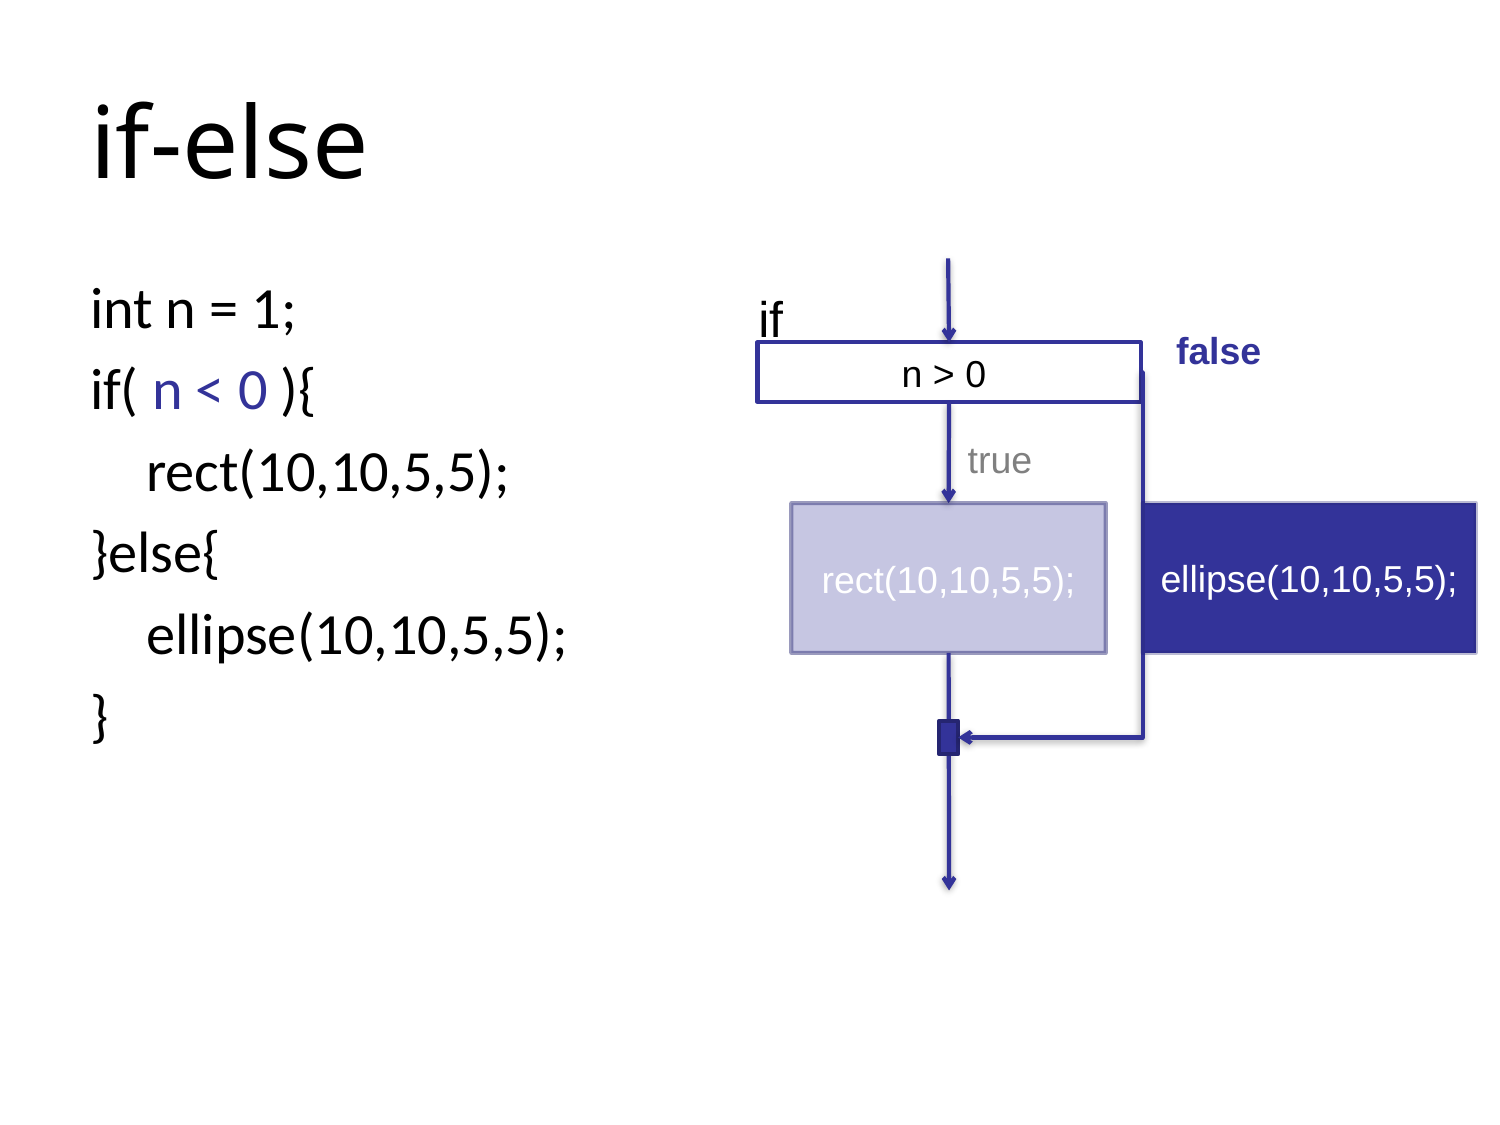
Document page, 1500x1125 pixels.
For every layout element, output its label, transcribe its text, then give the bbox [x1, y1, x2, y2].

title if-else [74, 44, 1426, 233]
list int n = 1; if( n < 0 ){ rect(10,10,5,5); }else{ ellipse(10,10,5,5); } [74, 262, 1426, 1006]
text_box if [743, 280, 799, 355]
text_box [937, 719, 943, 756]
text_box rect(10,10,5,5); [789, 501, 952, 655]
text_box [954, 746, 960, 756]
text_box n > 0 [755, 340, 952, 404]
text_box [957, 319, 1477, 738]
